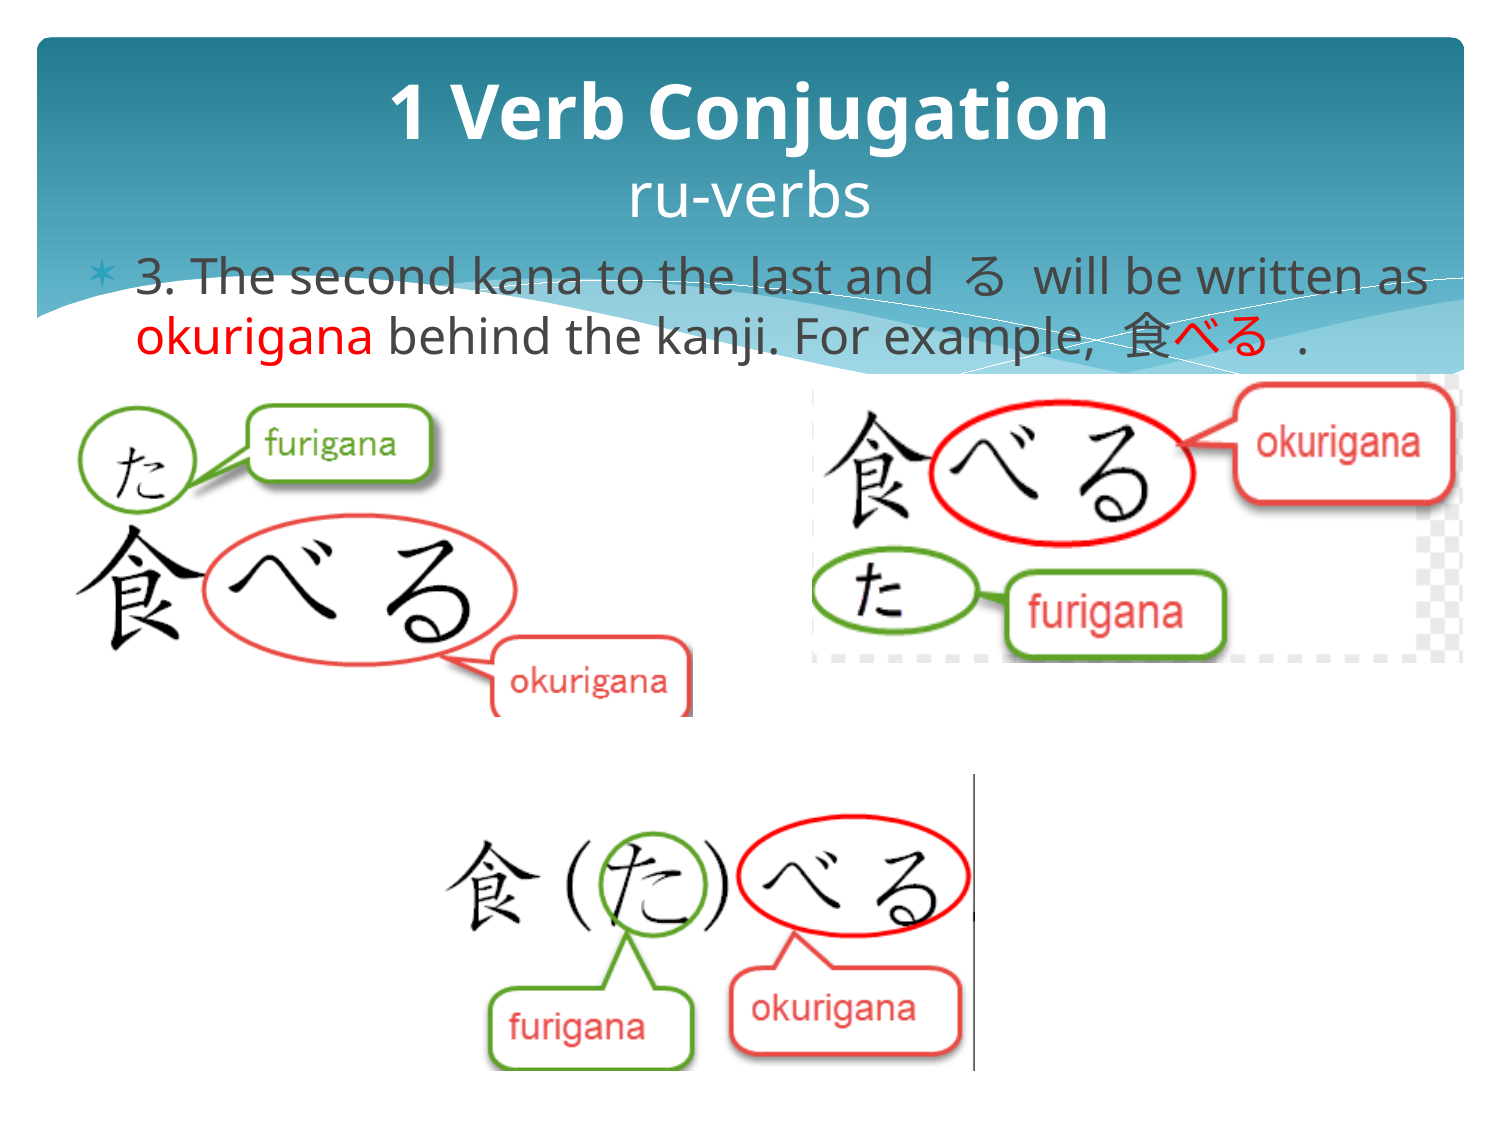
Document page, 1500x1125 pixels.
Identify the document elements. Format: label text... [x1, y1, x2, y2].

picture [410, 774, 976, 1071]
picture [37, 387, 693, 717]
picture [812, 374, 1463, 663]
list 3. The second kana to the last and る will be written as okurigana behind the kanji. For example, 食べる . [75, 237, 1463, 1005]
title 1 Verb Conjugation ru-verbs [75, 55, 1425, 238]
